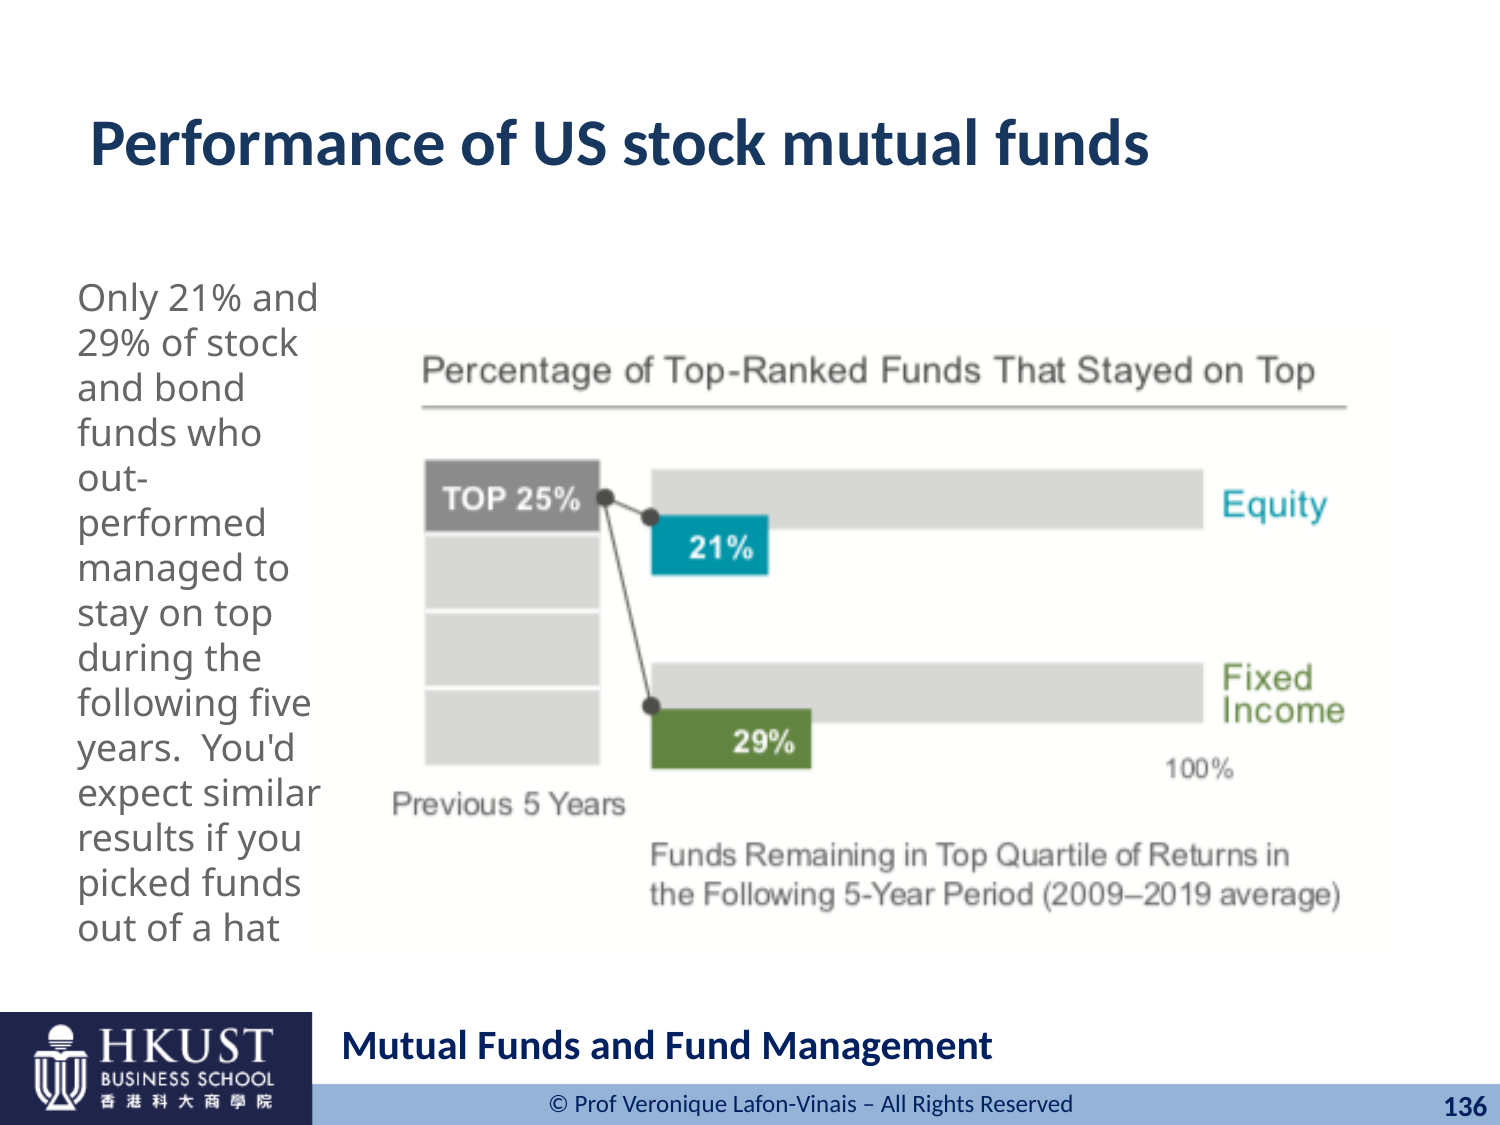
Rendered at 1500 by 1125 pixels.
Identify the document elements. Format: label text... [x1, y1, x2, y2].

footer Mutual Funds and Fund Management [326, 1007, 1500, 1078]
picture [0, 1012, 1500, 1125]
title Performance of US stock mutual funds [74, 44, 1426, 233]
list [308, 323, 1393, 954]
slide_number 136 [1351, 1080, 1500, 1125]
text_box Only 21% and 29% of stock and bond funds who out-performed managed to stay on top during the following five years. You'd expect similar results if you picked funds out of a hat [62, 267, 352, 957]
